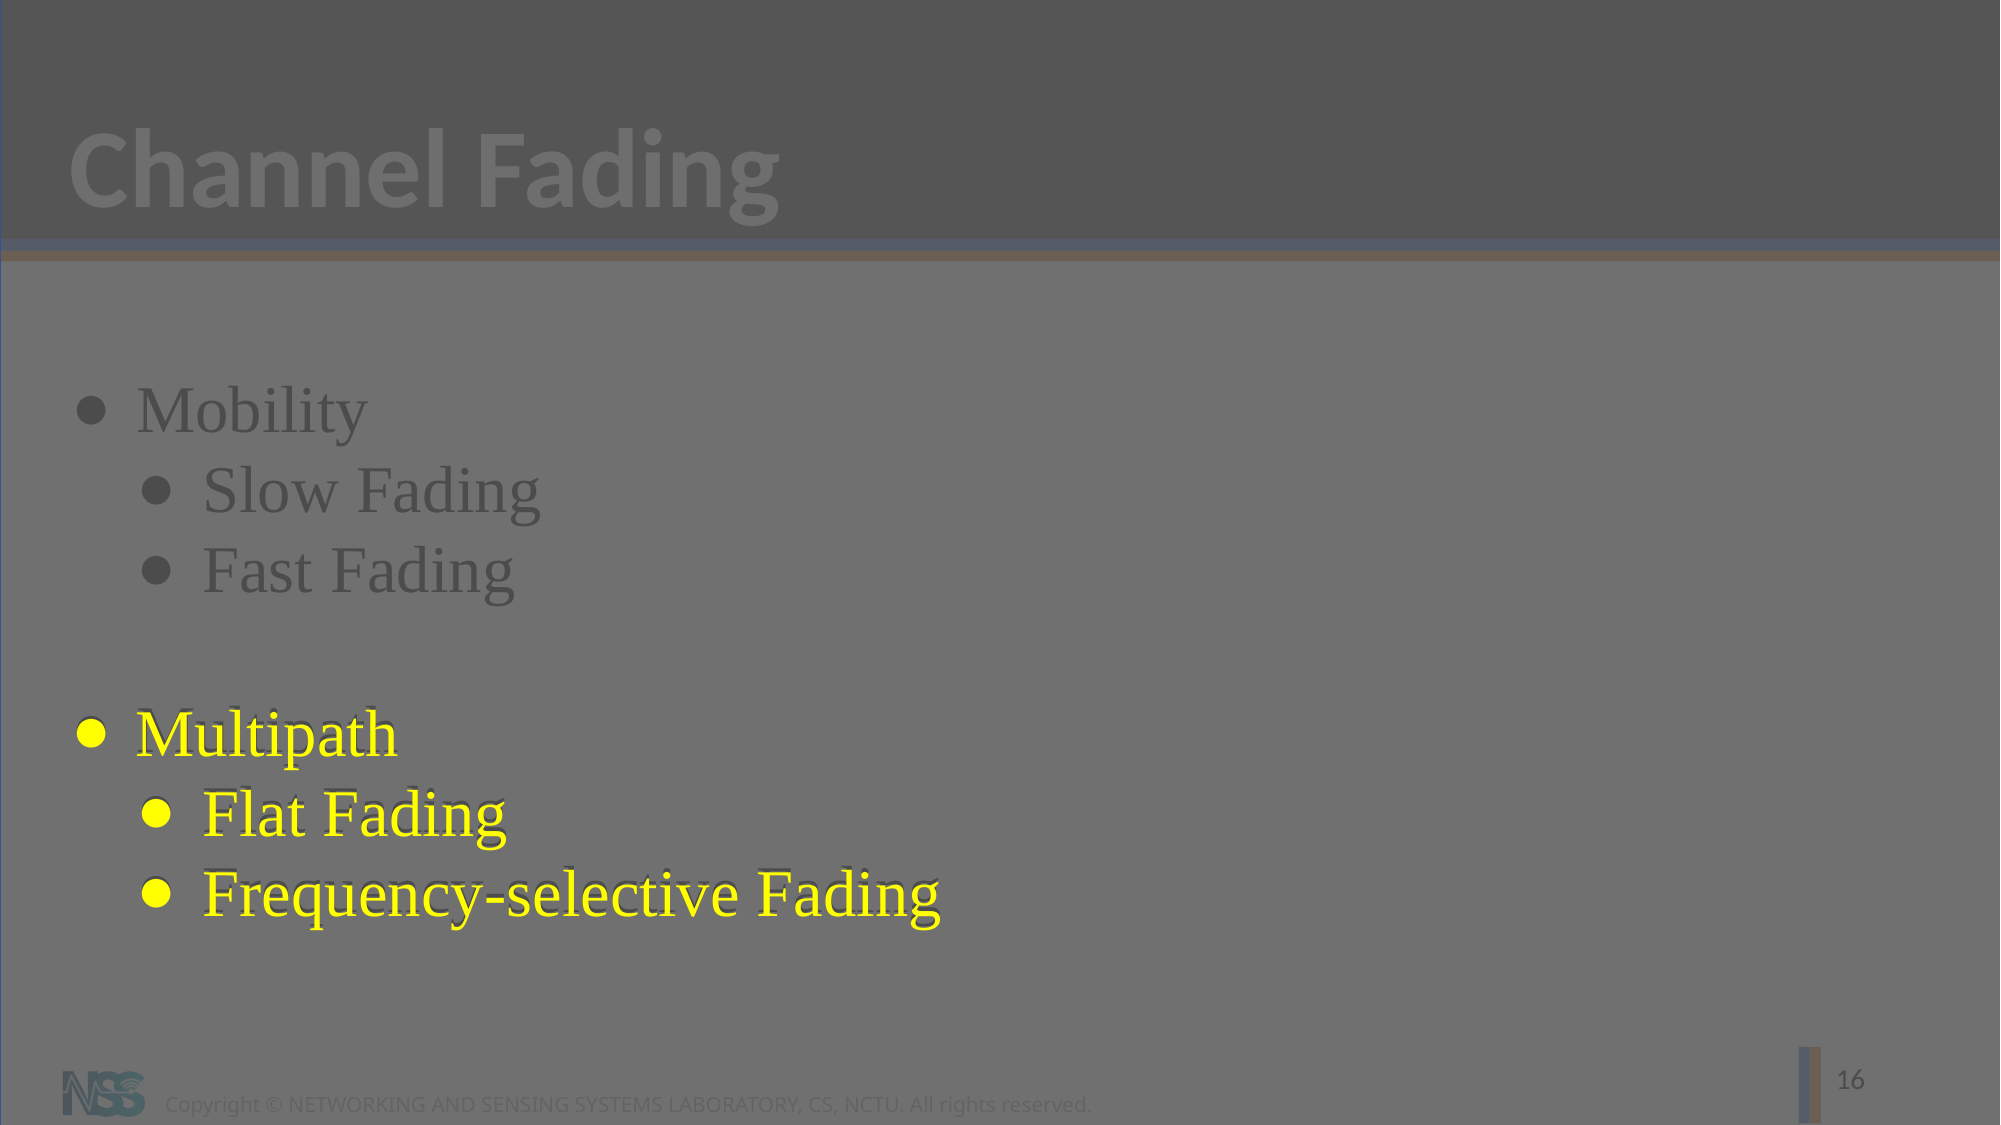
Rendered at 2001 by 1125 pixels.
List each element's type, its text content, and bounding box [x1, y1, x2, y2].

text_box [0, 0, 2000, 1125]
text_box Multipath Flat Fading Frequency-selective Fading [54, 602, 1945, 1125]
